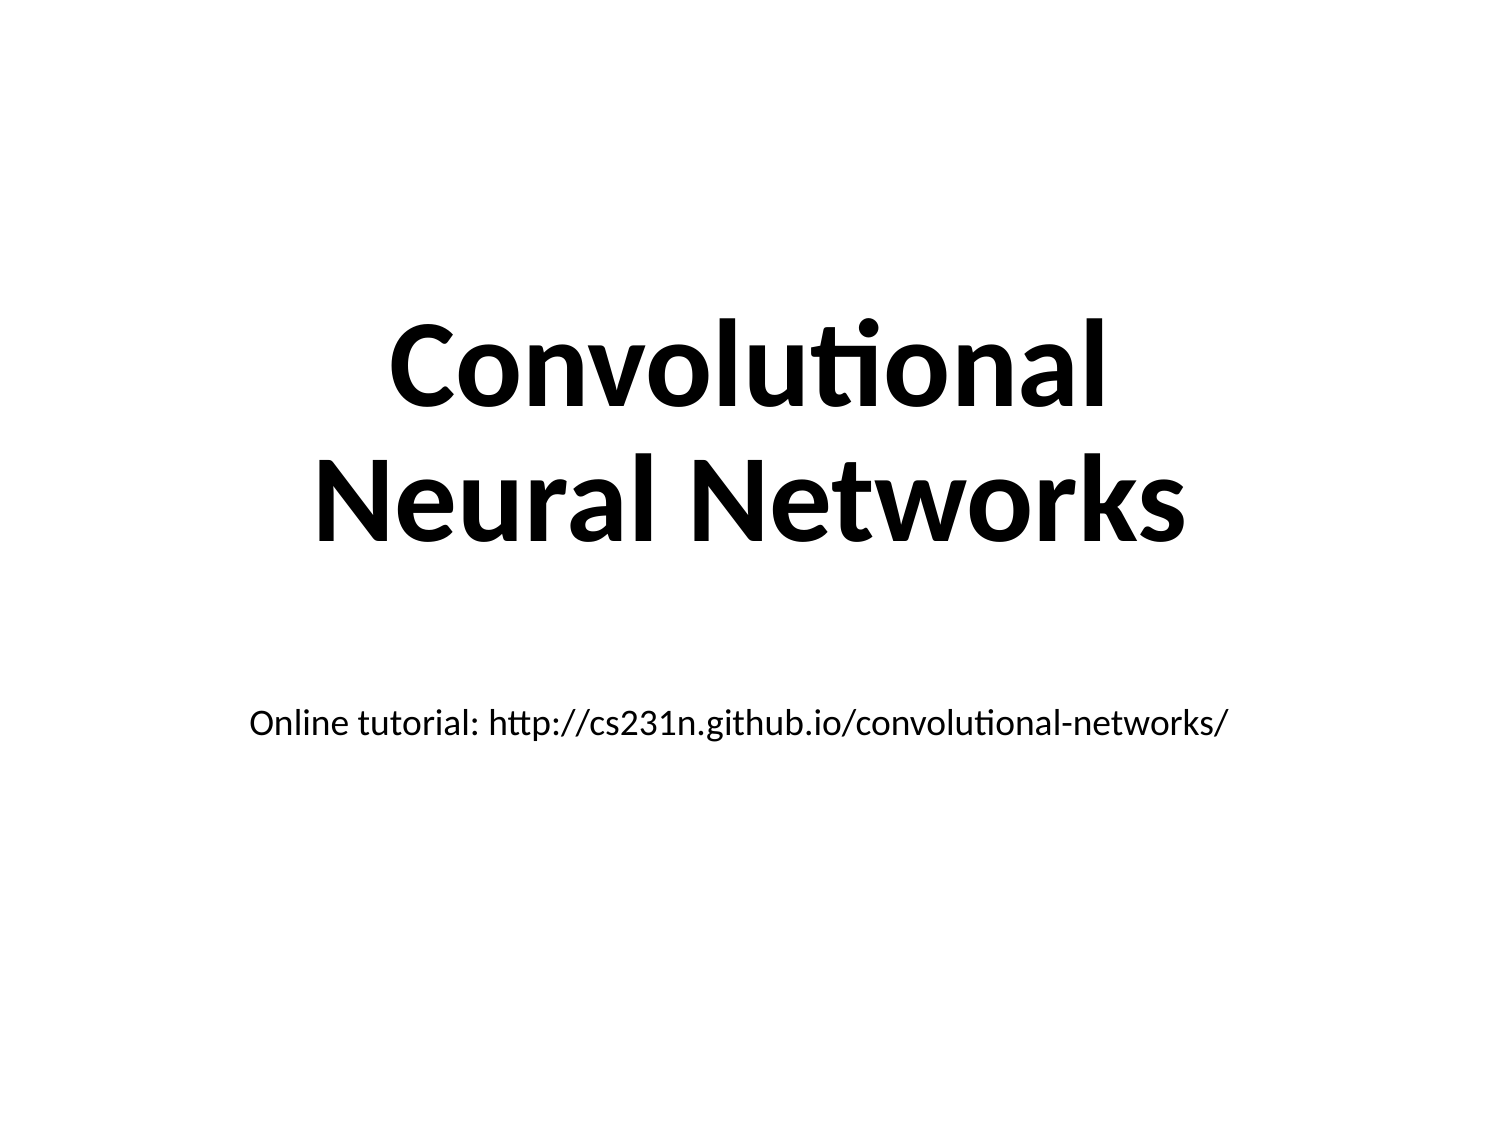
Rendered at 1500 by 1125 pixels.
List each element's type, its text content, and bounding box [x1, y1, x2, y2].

text_box Online tutorial: http://cs231n.github.io/convolutional-networks/ [234, 690, 1245, 751]
title Convolutional Neural Networks [112, 184, 1388, 576]
